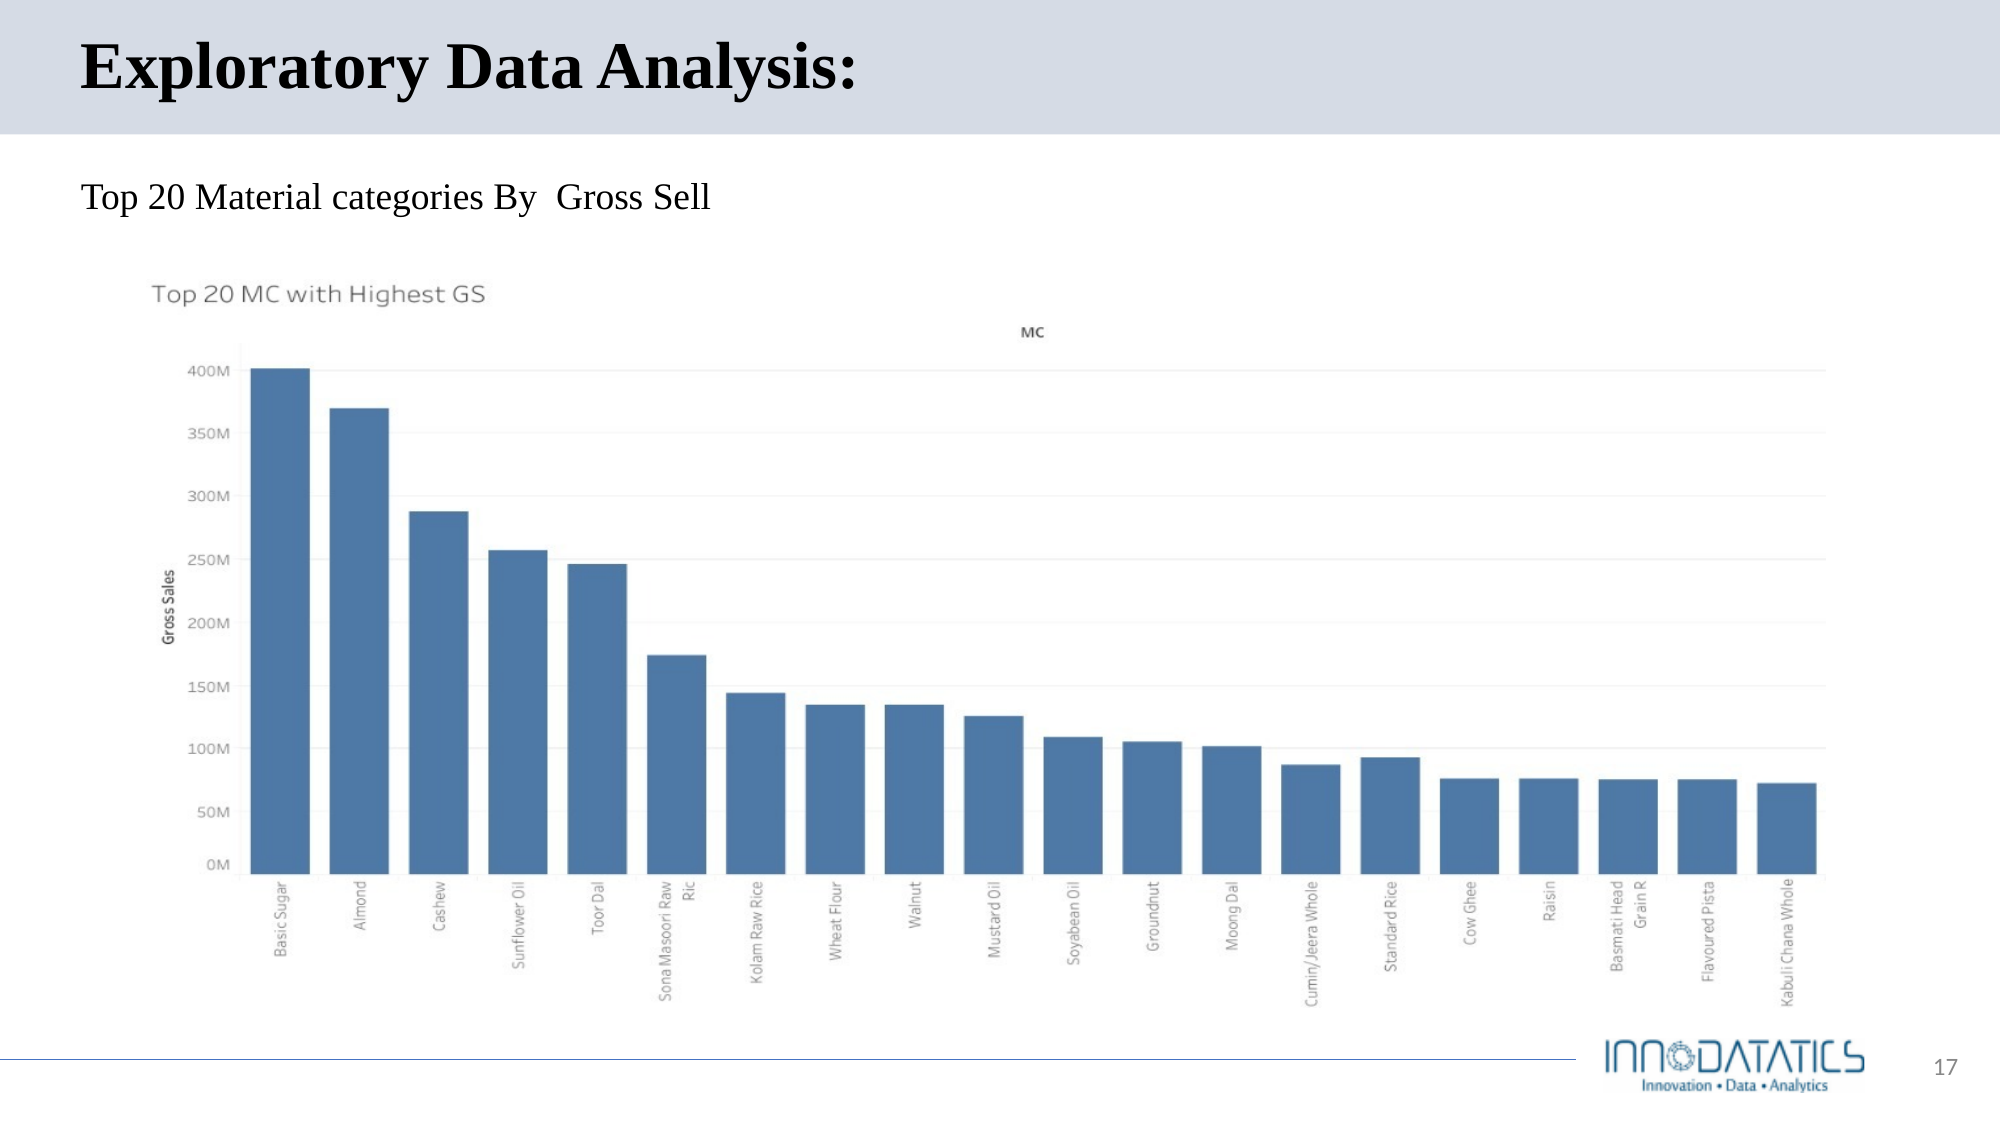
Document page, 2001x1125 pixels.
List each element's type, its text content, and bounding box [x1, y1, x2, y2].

title Exploratory Data Analysis: [65, 0, 1813, 169]
slide_number 17 [1909, 1041, 1974, 1090]
picture [1603, 1038, 1865, 1093]
text_box Top 20 Material categories By Gross Sell [65, 164, 1405, 225]
picture [146, 270, 1826, 1009]
